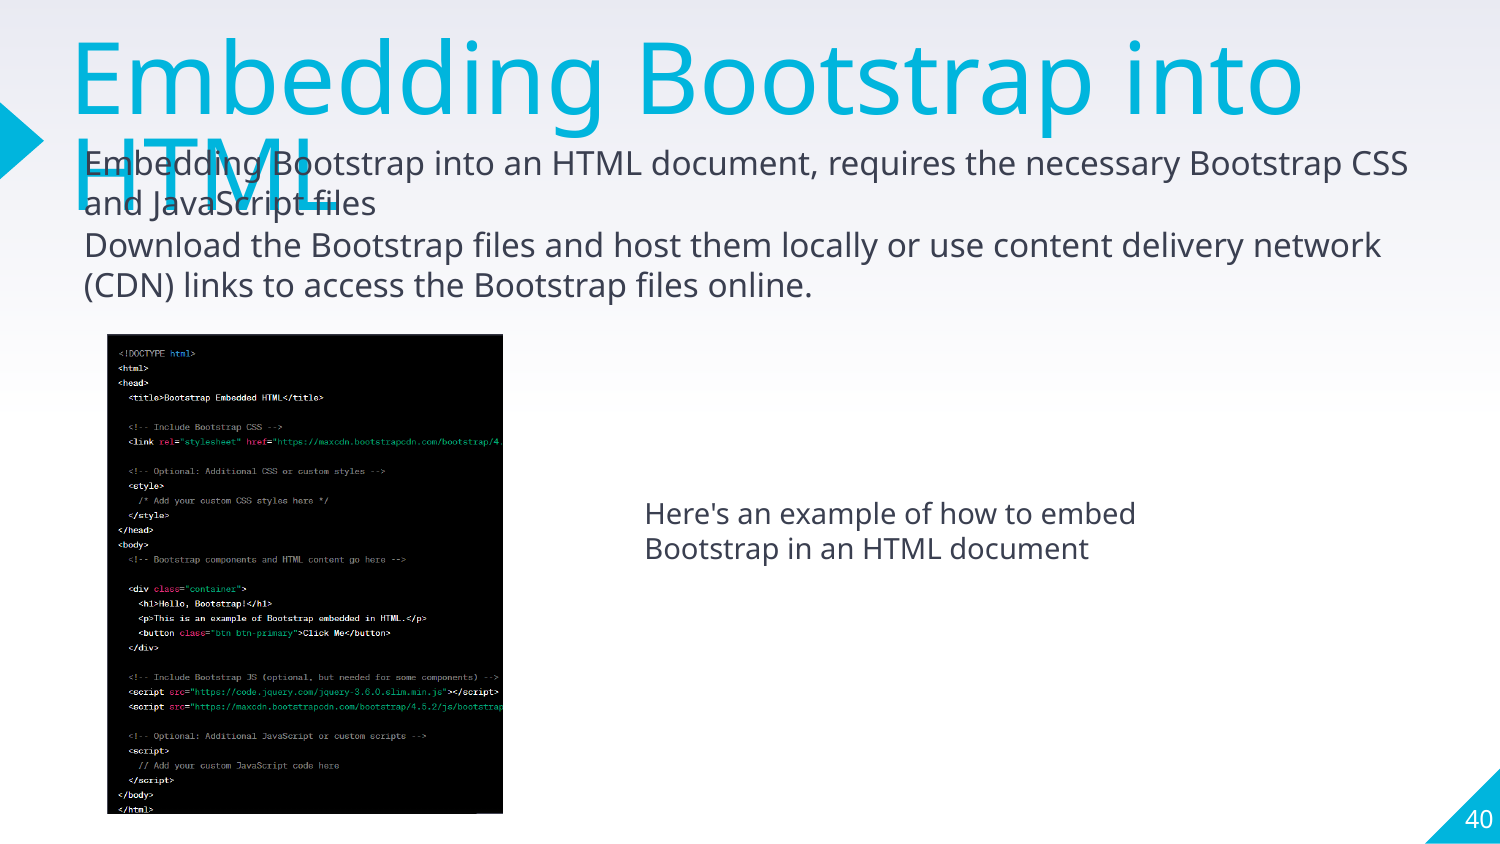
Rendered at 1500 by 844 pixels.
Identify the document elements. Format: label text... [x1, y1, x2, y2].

text_box Here's an example of how to embed Bootstrap in an HTML document [629, 487, 1246, 573]
text_box Embedding Bootstrap into an HTML document, requires the necessary Bootstrap CSS and JavaScript files [69, 134, 1431, 230]
title Embedding Bootstrap into HTML [69, 37, 1431, 134]
picture [107, 333, 503, 814]
text_box Download the Bootstrap files and host them locally or use content delivery network (CDN) links to access the Bootstrap files online. [69, 216, 1409, 312]
slide_number 40 [1418, 760, 1494, 838]
